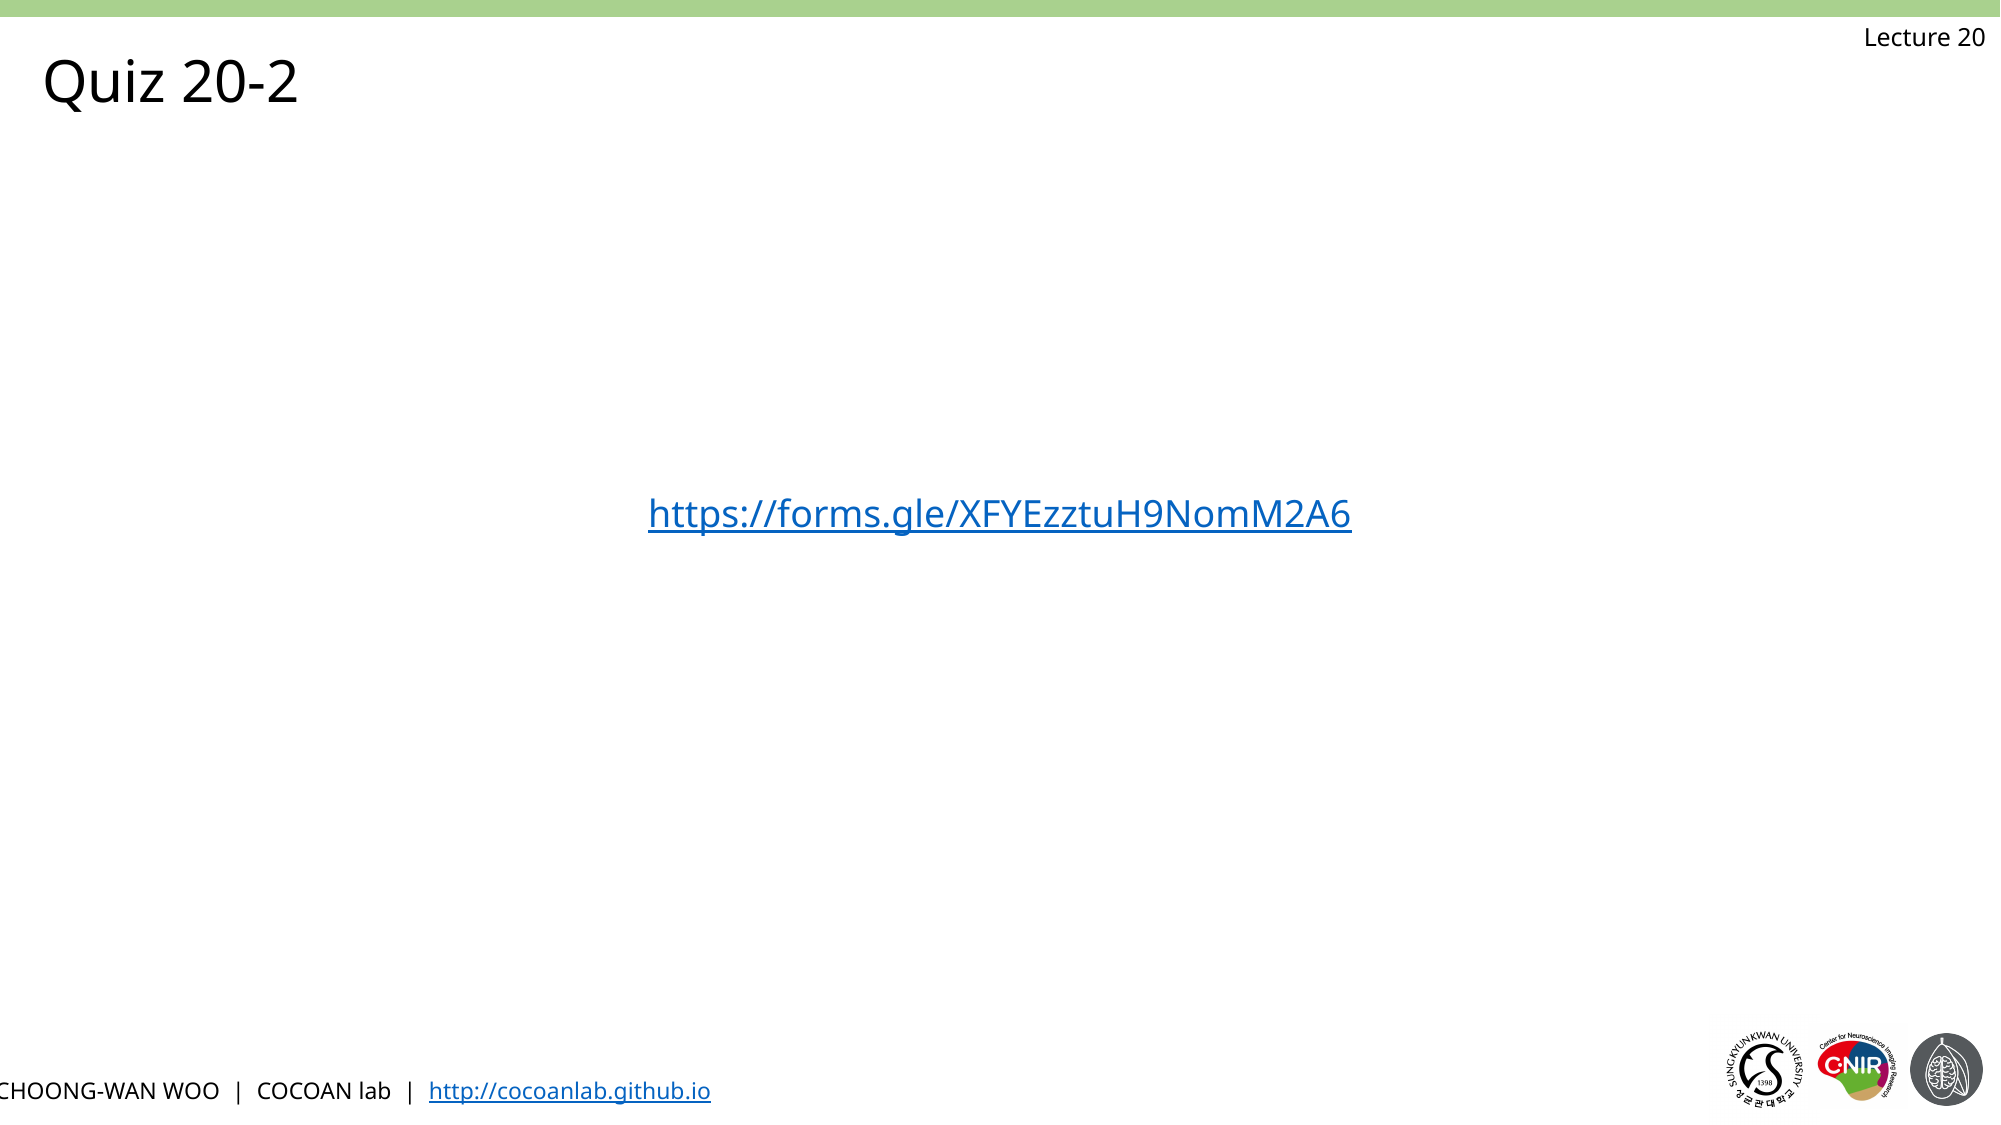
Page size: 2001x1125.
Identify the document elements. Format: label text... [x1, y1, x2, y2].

text_box Quiz 20-2 [27, 36, 315, 122]
text_box [0, 0, 2000, 18]
text_box CHOONG-WAN WOO | COCOAN lab | http://cocoanlab.github.io [0, 1069, 727, 1116]
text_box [1709, 1014, 1983, 1125]
text_box https://forms.gle/XFYEzztuH9NomM2A6 [633, 482, 1367, 594]
text_box Lecture 20 [1623, 13, 2000, 59]
